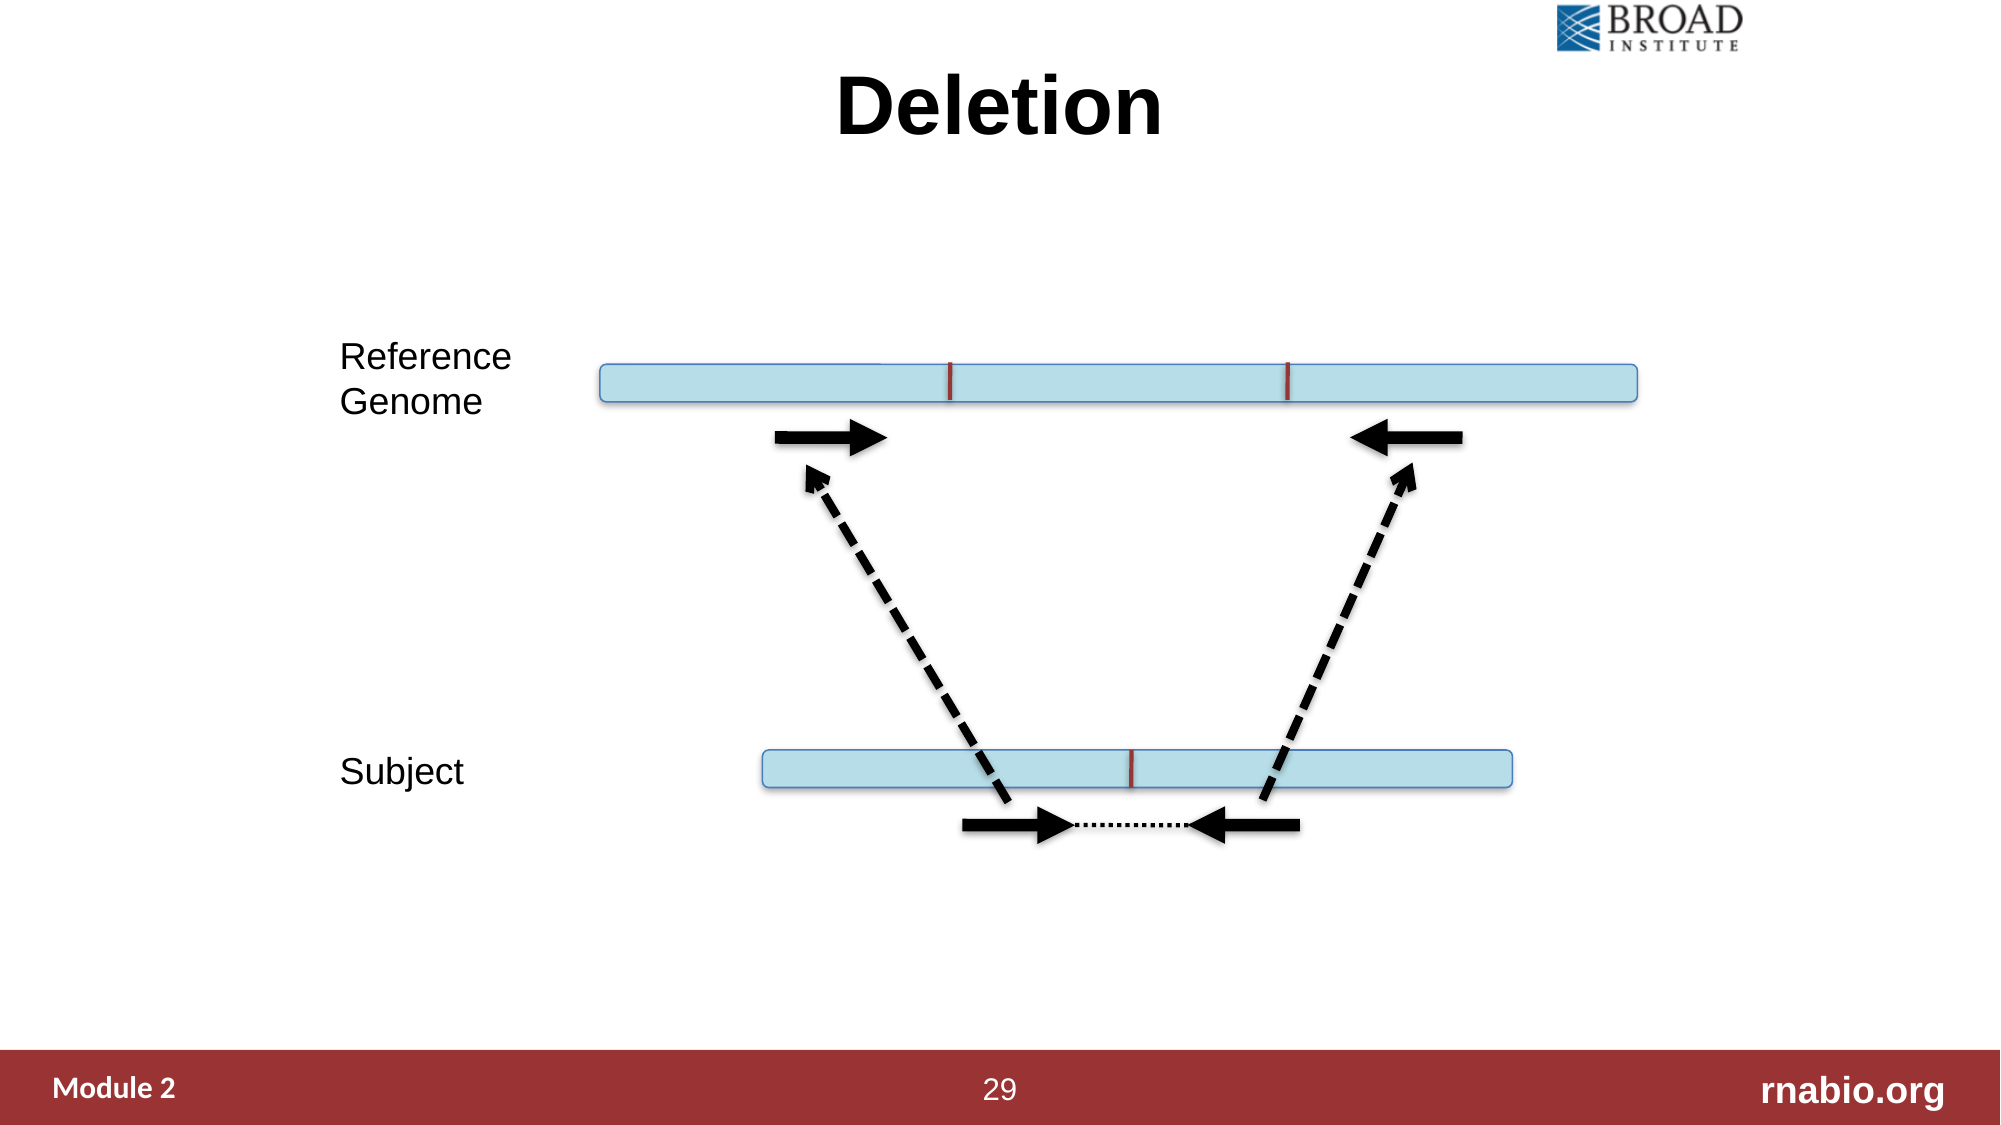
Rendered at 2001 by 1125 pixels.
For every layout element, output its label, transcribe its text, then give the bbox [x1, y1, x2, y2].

text_box [1279, 749, 1514, 789]
text_box Reference Genome [324, 324, 538, 430]
text_box [761, 749, 989, 789]
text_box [1168, 555, 1507, 707]
text_box [599, 363, 946, 403]
text_box [1290, 363, 1639, 403]
title Deletion [275, 7, 1725, 195]
text_box [983, 749, 1129, 789]
picture [1554, 0, 1747, 58]
text_box Subject [324, 739, 538, 799]
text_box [738, 531, 1077, 735]
text_box [1132, 749, 1276, 789]
text_box [953, 363, 1284, 403]
